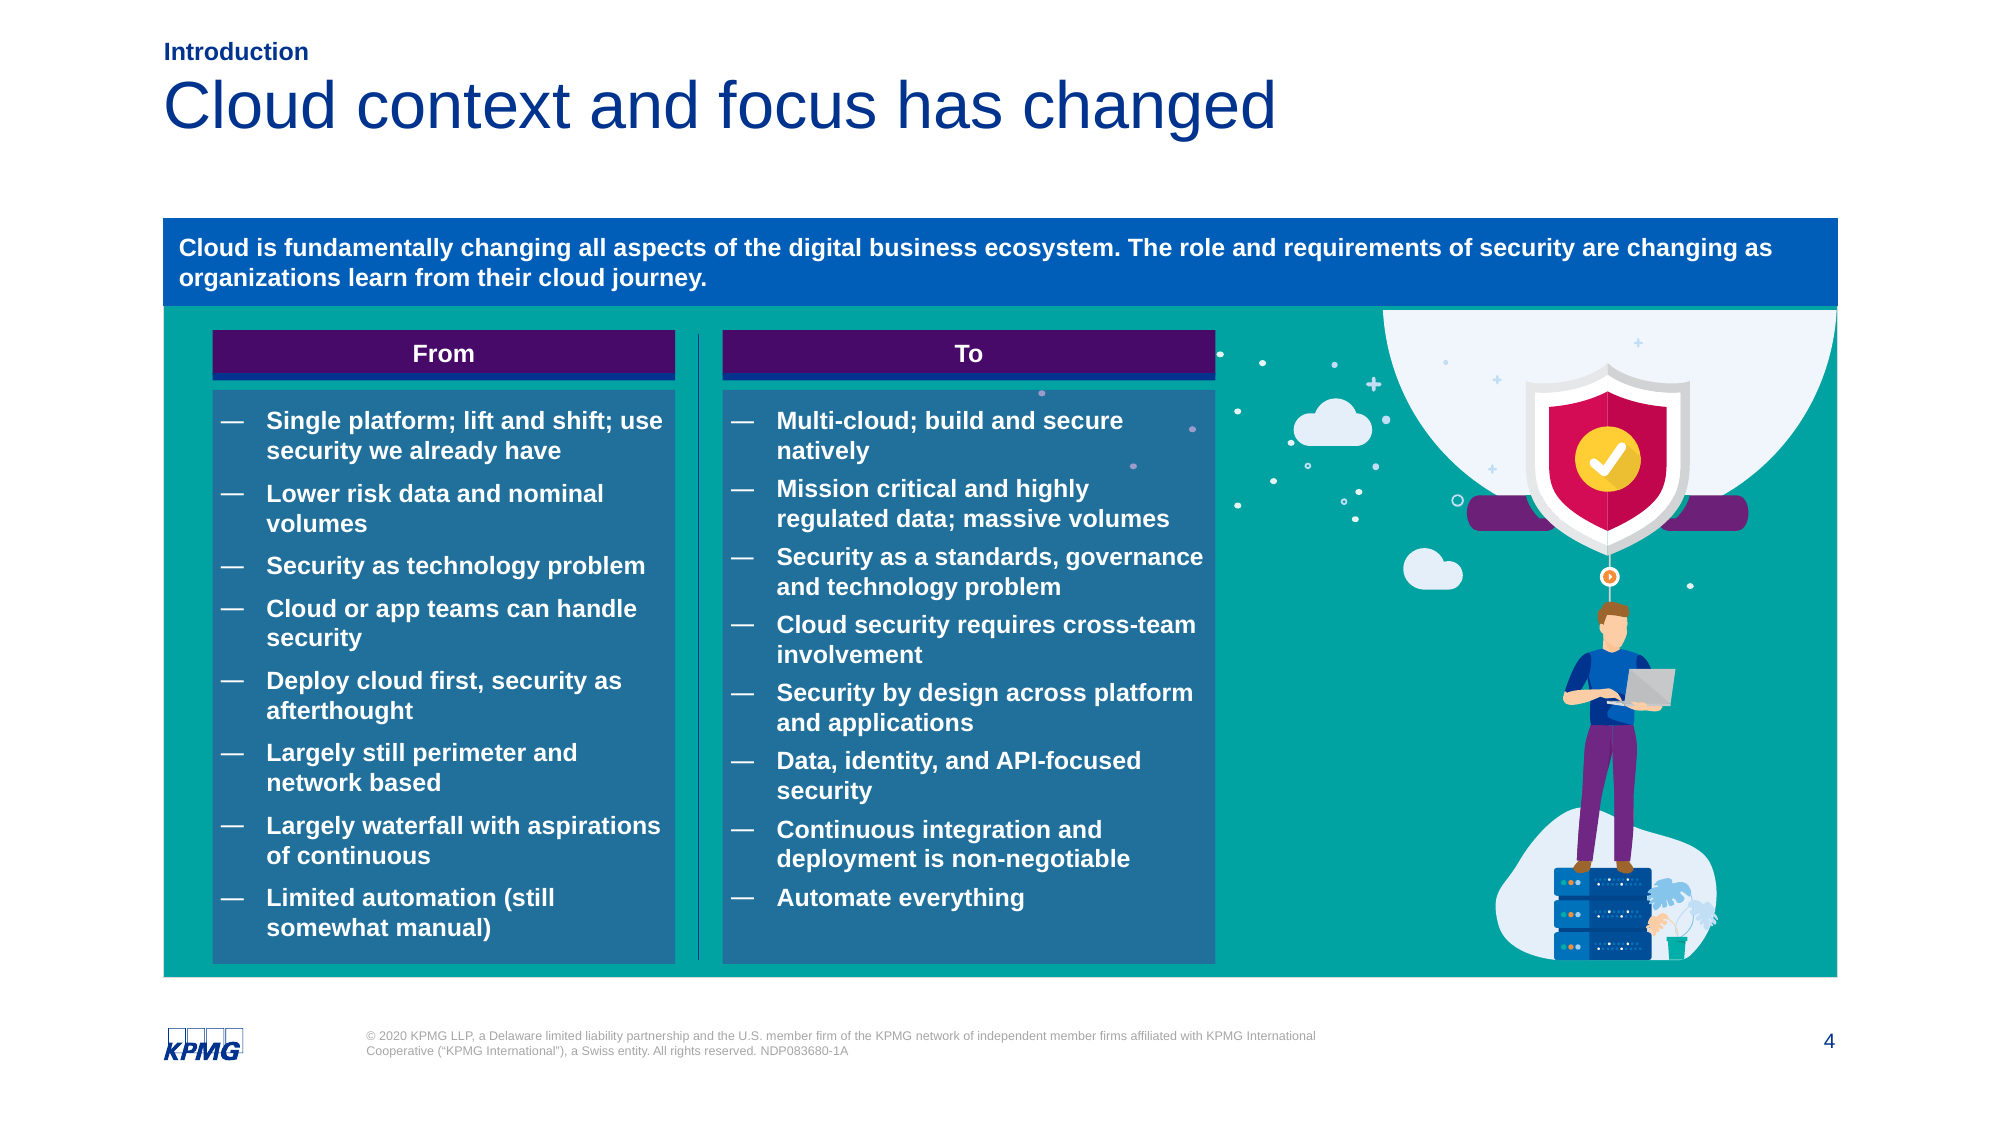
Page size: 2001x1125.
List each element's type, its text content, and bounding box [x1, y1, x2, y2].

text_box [163, 218, 1838, 979]
list Introduction [163, 37, 1837, 66]
title Cloud context and focus has changed [163, 70, 1837, 159]
